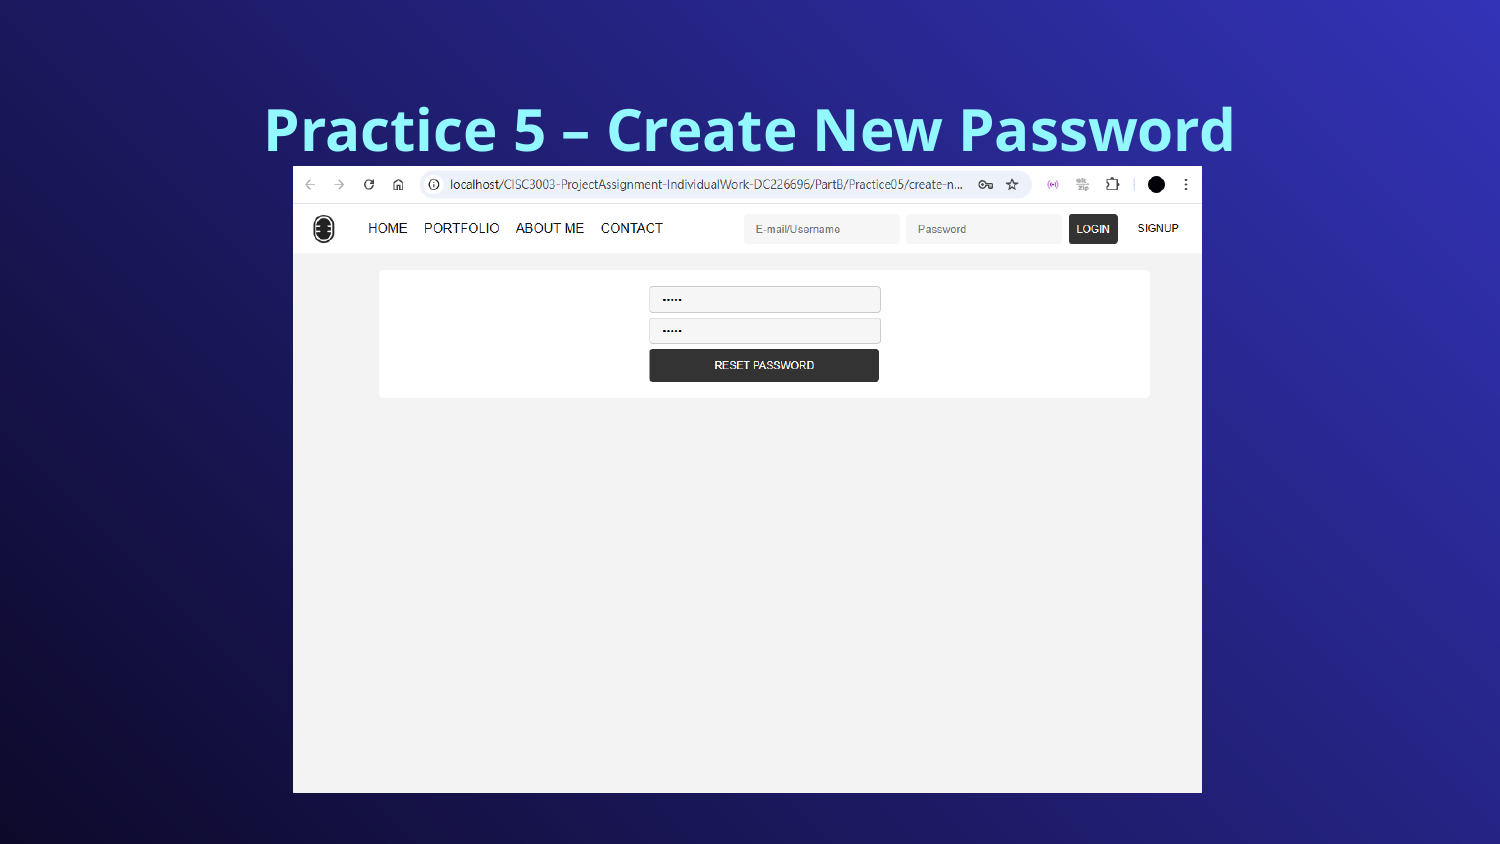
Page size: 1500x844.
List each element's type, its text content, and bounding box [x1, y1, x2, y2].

title Practice 5 – Create New Password [118, 88, 1382, 167]
picture [293, 166, 1202, 793]
